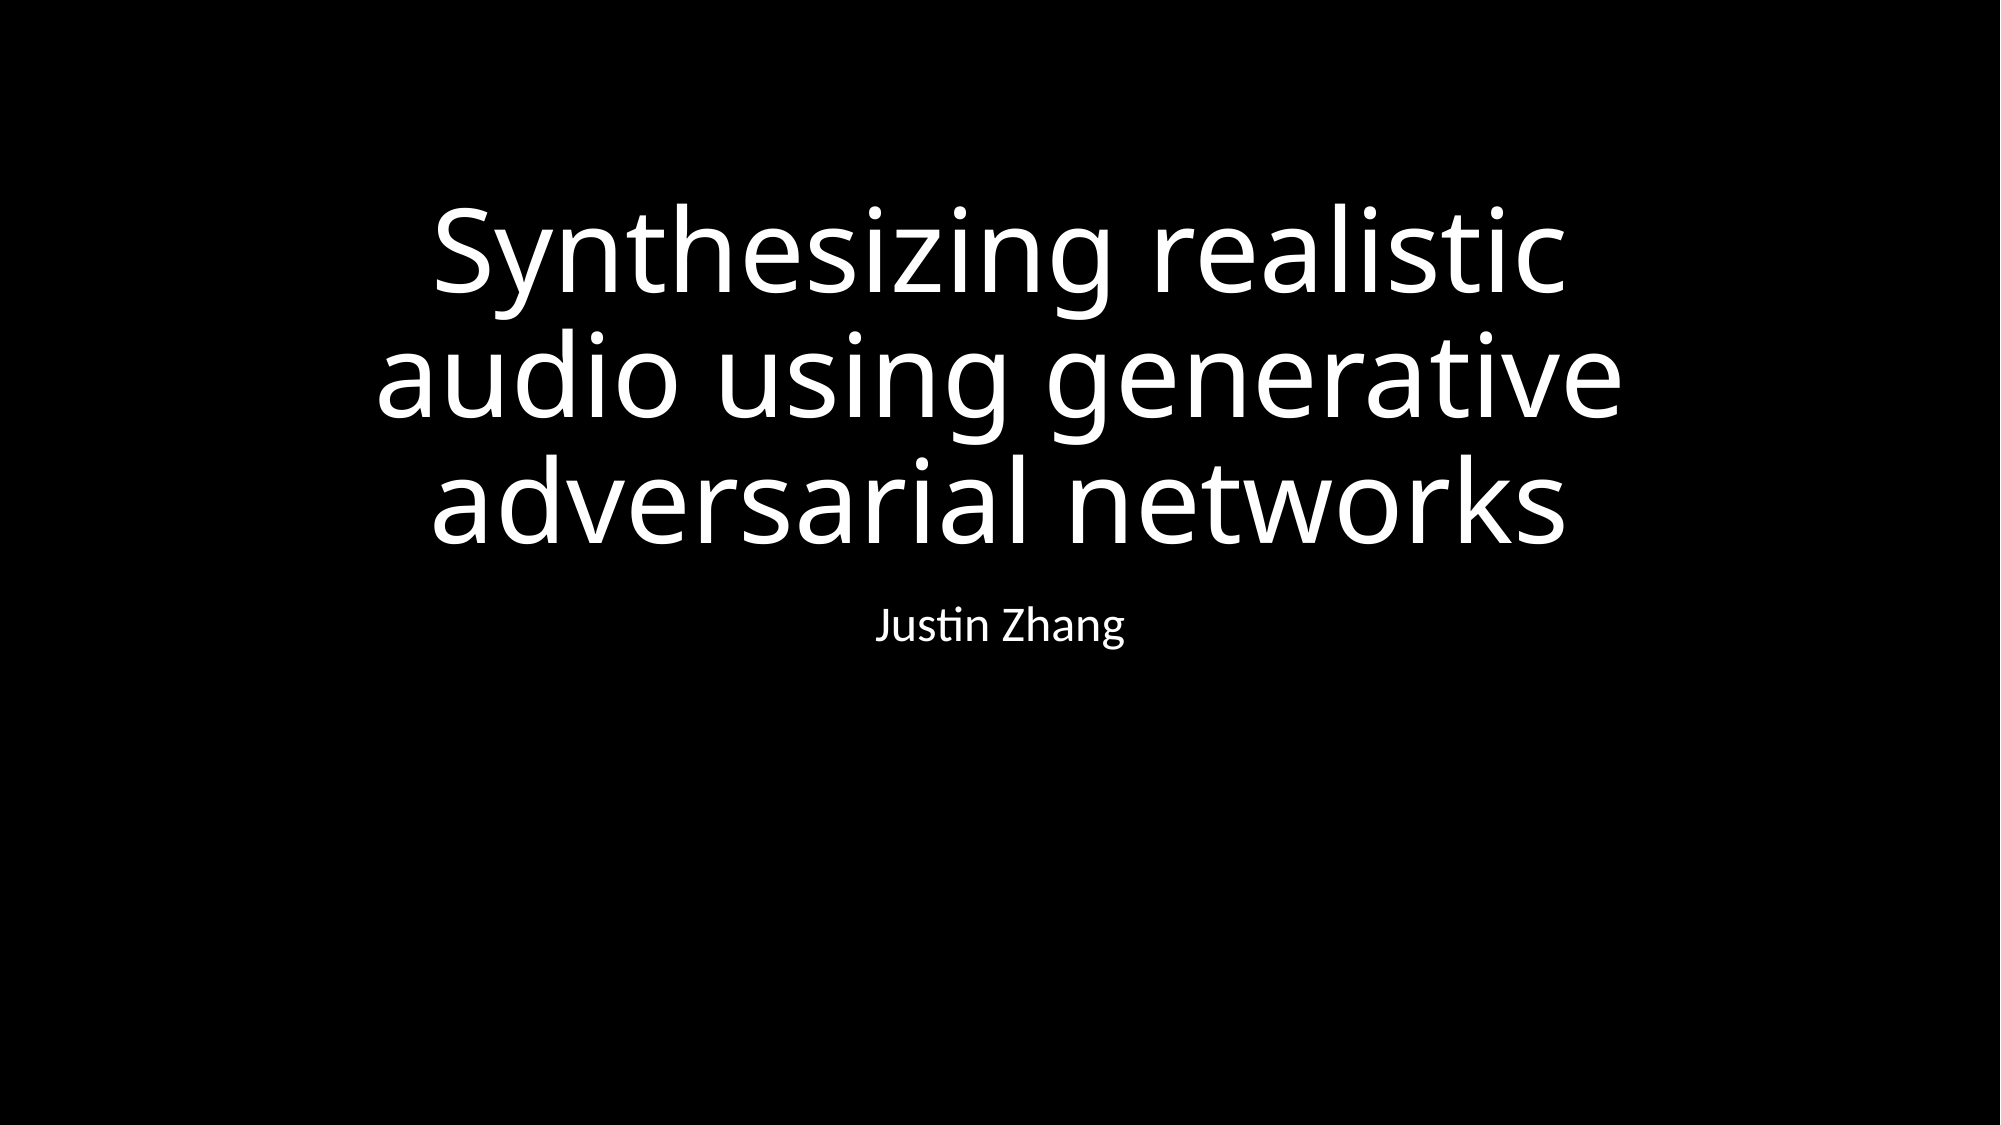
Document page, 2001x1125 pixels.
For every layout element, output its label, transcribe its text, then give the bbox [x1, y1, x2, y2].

subtitle Justin Zhang [249, 590, 1750, 863]
title Synthesizing realistic audio using generative adversarial networks [249, 184, 1750, 576]
